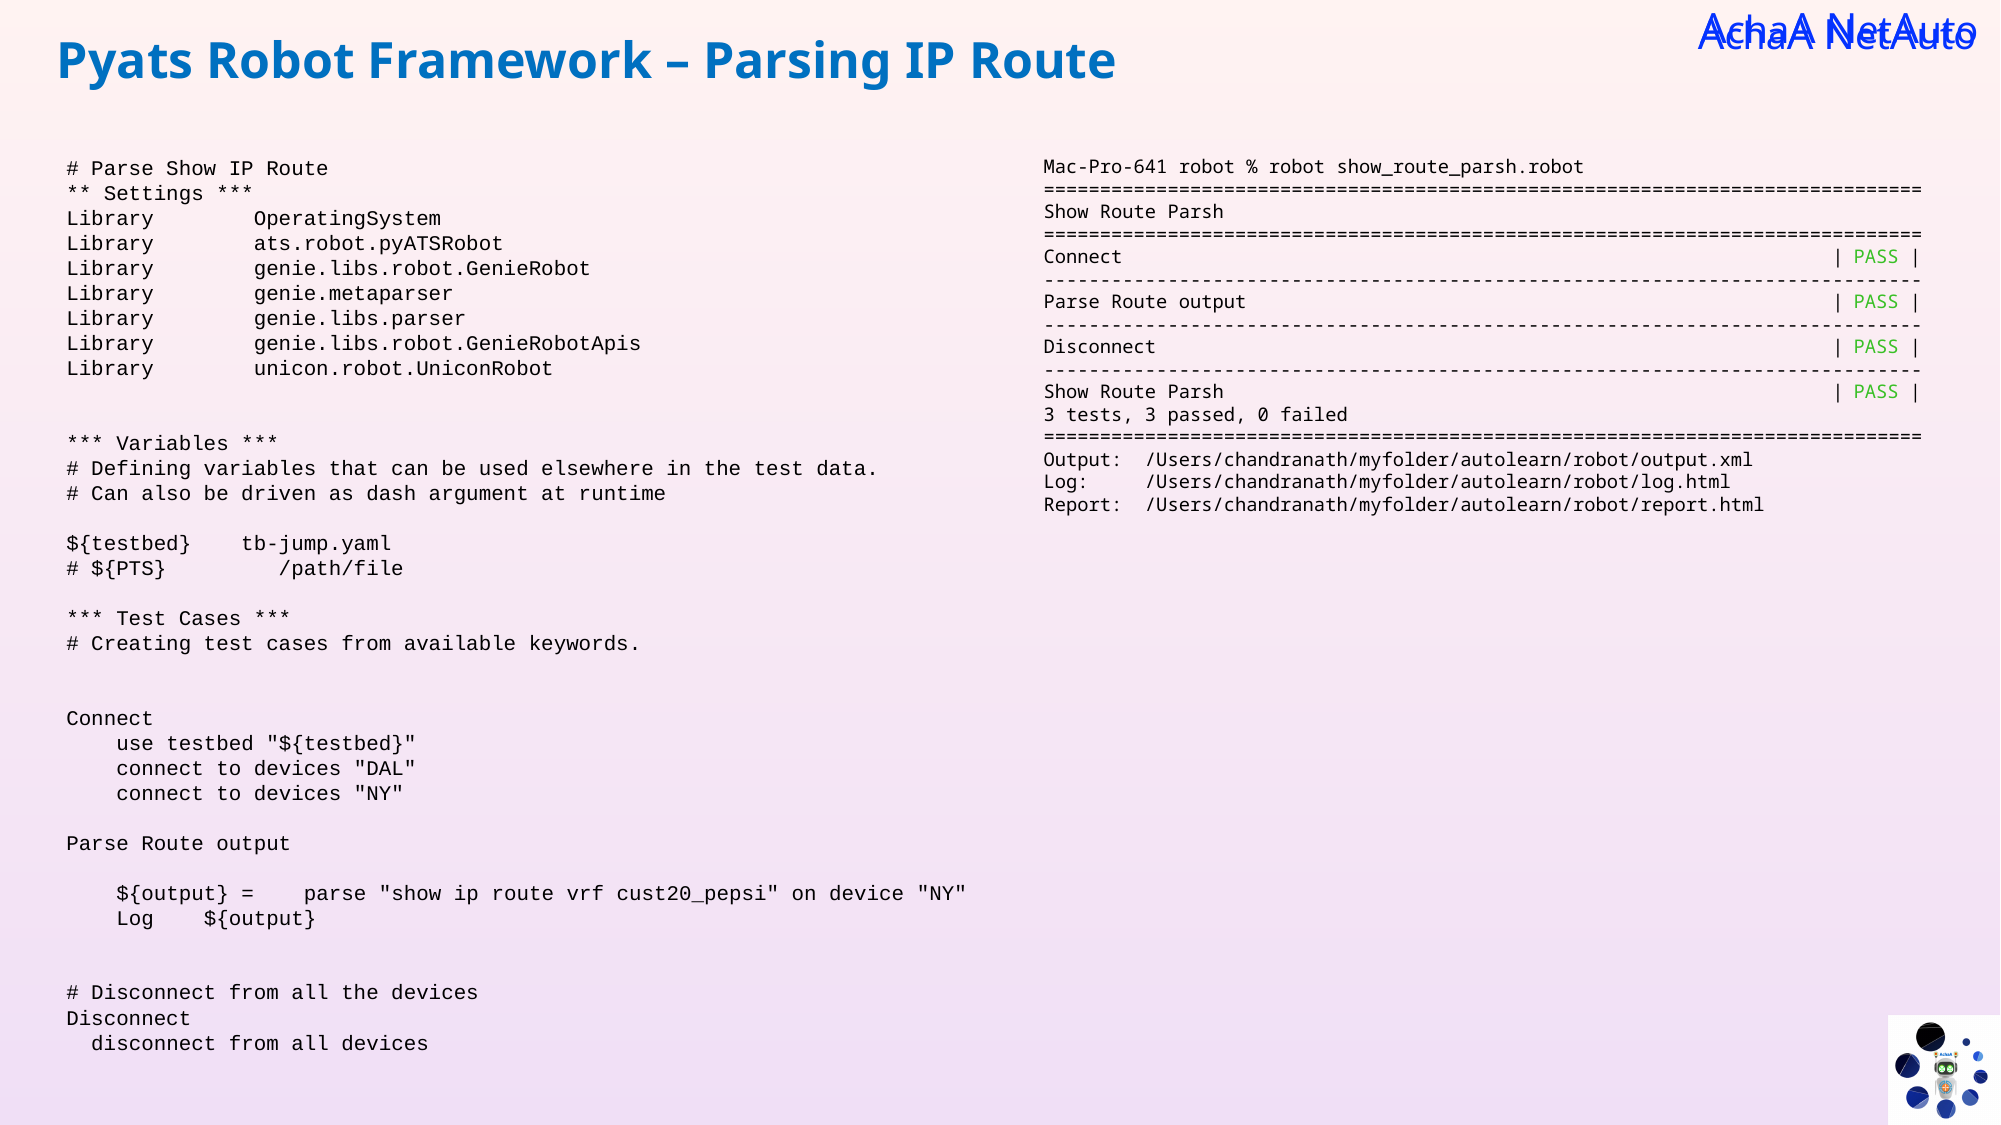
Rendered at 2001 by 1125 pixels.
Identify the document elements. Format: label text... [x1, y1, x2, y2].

text_box Pyats Robot Framework – Parsing IP Route [42, 21, 1450, 96]
text_box # Parse Show IP Route ** Settings *** Library OperatingSystem Library ats.robot.pyATSRobot Library genie.libs.robot.GenieRobot Library genie.metaparser Library genie.libs.parser Library genie.libs.robot.GenieRobotApis Library unicon.robot.UniconRobot *** Variables *** # Defining variables that can be used elsewhere in the test data. # Can also be driven as dash argument at runtime ${testbed} tb-jump.yaml # ${PTS} /path/file *** Test Cases *** # Creating test cases from available keywords. Connect use testbed "${testbed}" connect to devices "DAL" connect to devices "NY" Parse Route output ${output} = parse "show ip route vrf cust20_pepsi" on device "NY" Log ${output} # Disconnect from all the devices Disconnect disconnect from all devices [51, 147, 1159, 1062]
text_box Mac-Pro-641 robot % robot show_route_parsh.robot ============================================================================== Show Route Parsh ============================================================================== Connect | PASS | ------------------------------------------------------------------------------ Parse Route output | PASS | ------------------------------------------------------------------------------ Disconnect | PASS | ------------------------------------------------------------------------------ Show Route Parsh | PASS | 3 tests, 3 passed, 0 failed ============================================================================== Output: /Users/chandranath/myfolder/autolearn/robot/output.xml Log: /Users/chandranath/myfolder/autolearn/robot/log.html Report: /Users/chandranath/myfolder/autolearn/robot/report.html [1028, 147, 1958, 523]
picture [1886, 1013, 2001, 1125]
